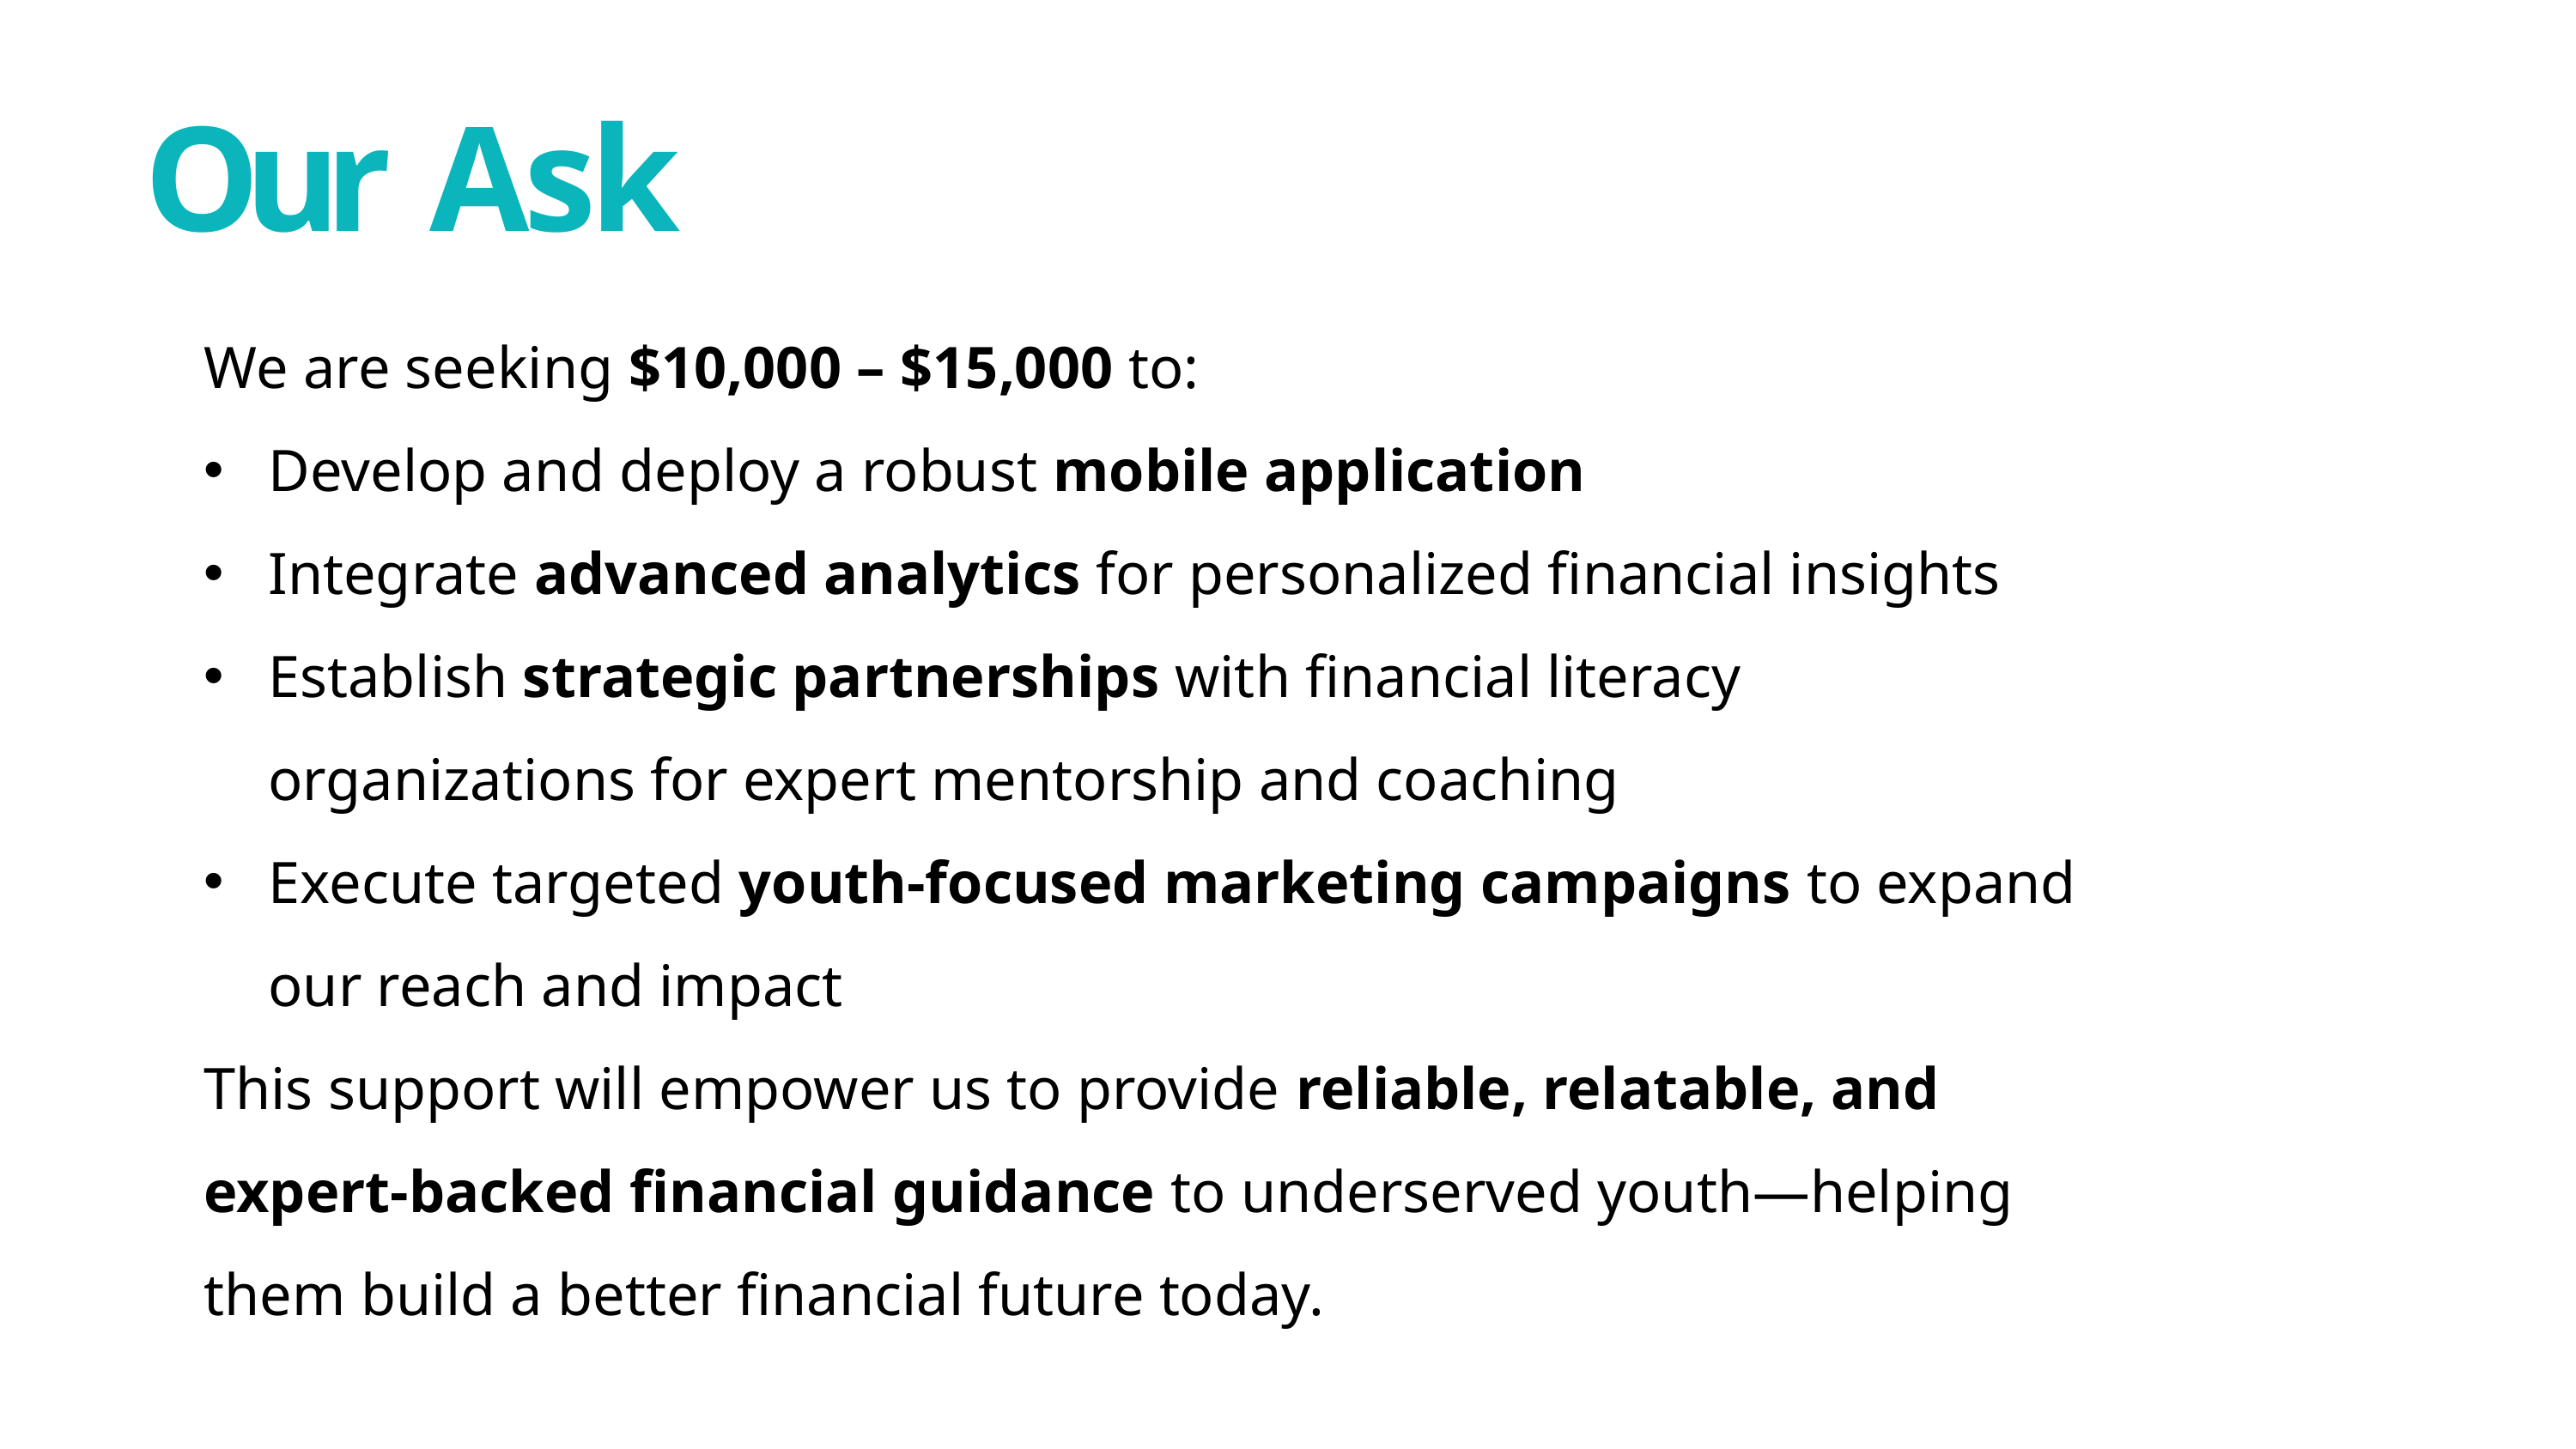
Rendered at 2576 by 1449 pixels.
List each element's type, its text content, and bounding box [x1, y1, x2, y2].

title Our Ask [143, 84, 892, 329]
list We are seeking $10,000 – $15,000 to: Develop and deploy a robust mobile application Integrate advanced analytics for personalized financial insights Establish strategic partnerships with financial literacy organizations for expert mentorship and coaching Execute targeted youth-focused marketing campaigns to expand our reach and impact This support will empower us to provide reliable, relatable, and expert-backed financial guidance to underserved youth—helping them build a better financial future today. [204, 294, 2097, 1327]
